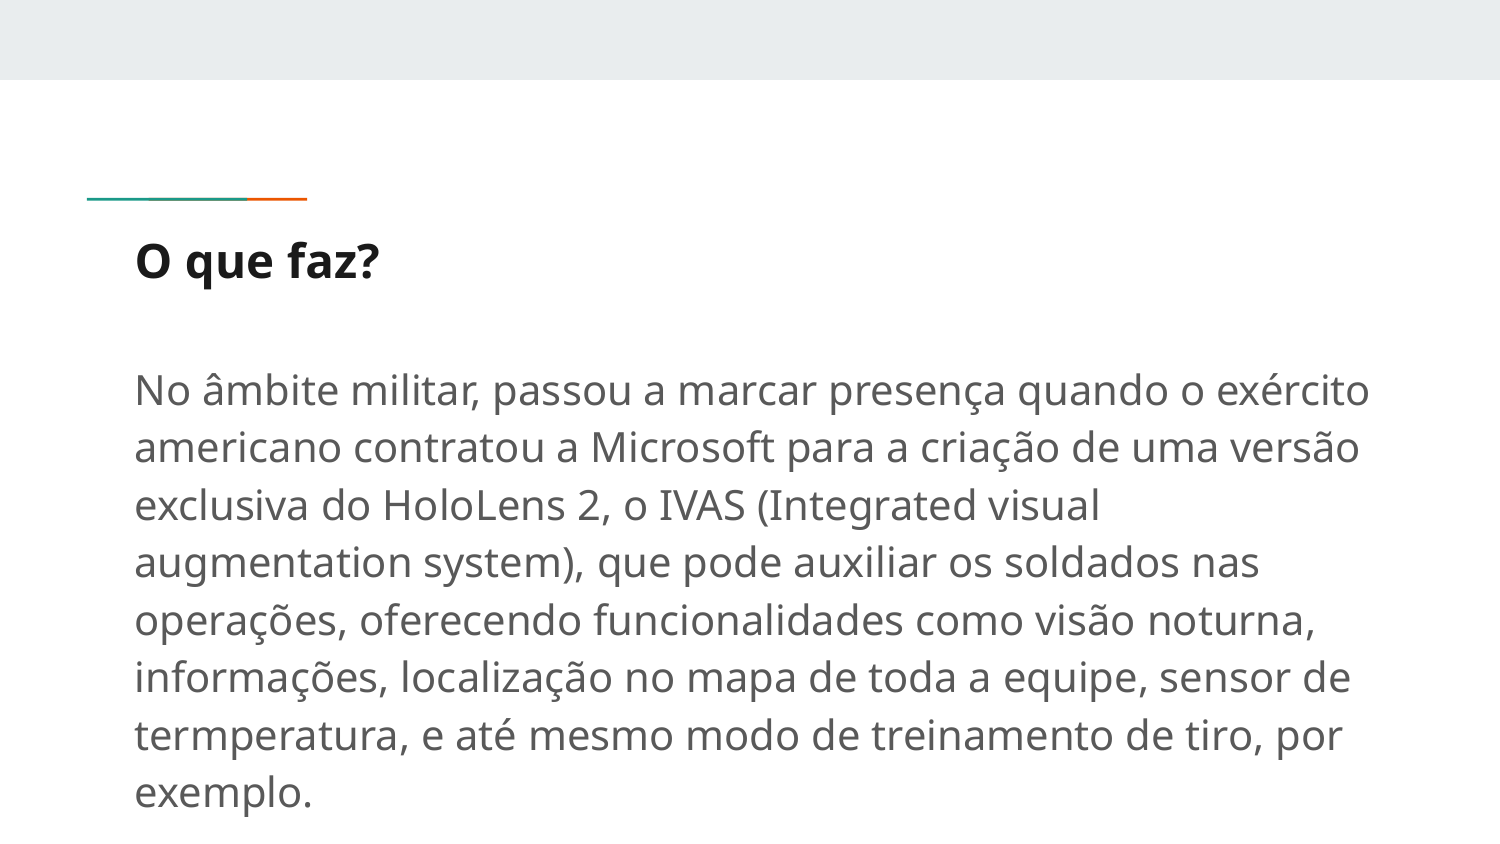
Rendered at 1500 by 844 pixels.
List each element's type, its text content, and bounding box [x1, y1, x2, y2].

list No âmbite militar, passou a marcar presença quando o exército americano contratou a Microsoft para a criação de uma versão exclusiva do HoloLens 2, o IVAS (Integrated visual augmentation system), que pode auxiliar os soldados nas operações, oferecendo funcionalidades como visão noturna, informações, localização no mapa de toda a equipe, sensor de termperatura, e até mesmo modo de treinamento de tiro, por exemplo. [119, 341, 1394, 712]
title O que faz? [119, 216, 1381, 305]
